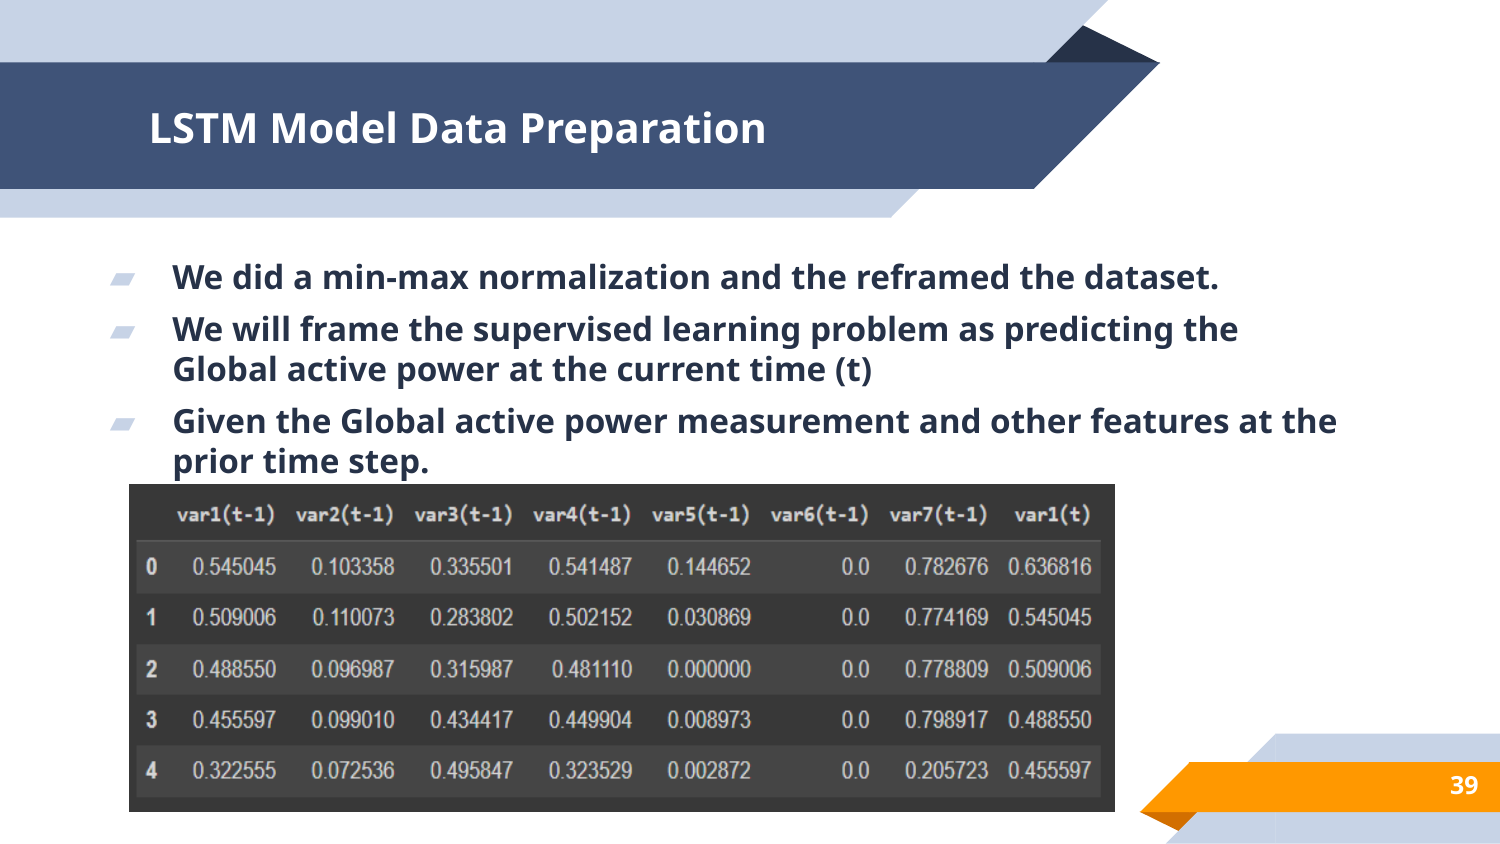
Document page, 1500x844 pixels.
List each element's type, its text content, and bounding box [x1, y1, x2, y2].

slide_number 39 [1249, 760, 1494, 813]
picture [129, 484, 1116, 812]
list We did a min-max normalization and the reframed the dataset. We will frame the supervised learning problem as predicting the Global active power at the current time (t) Given the Global active power measurement and other features at the prior time step. [82, 218, 1368, 570]
title LSTM Model Data Preparation [133, 64, 1099, 190]
